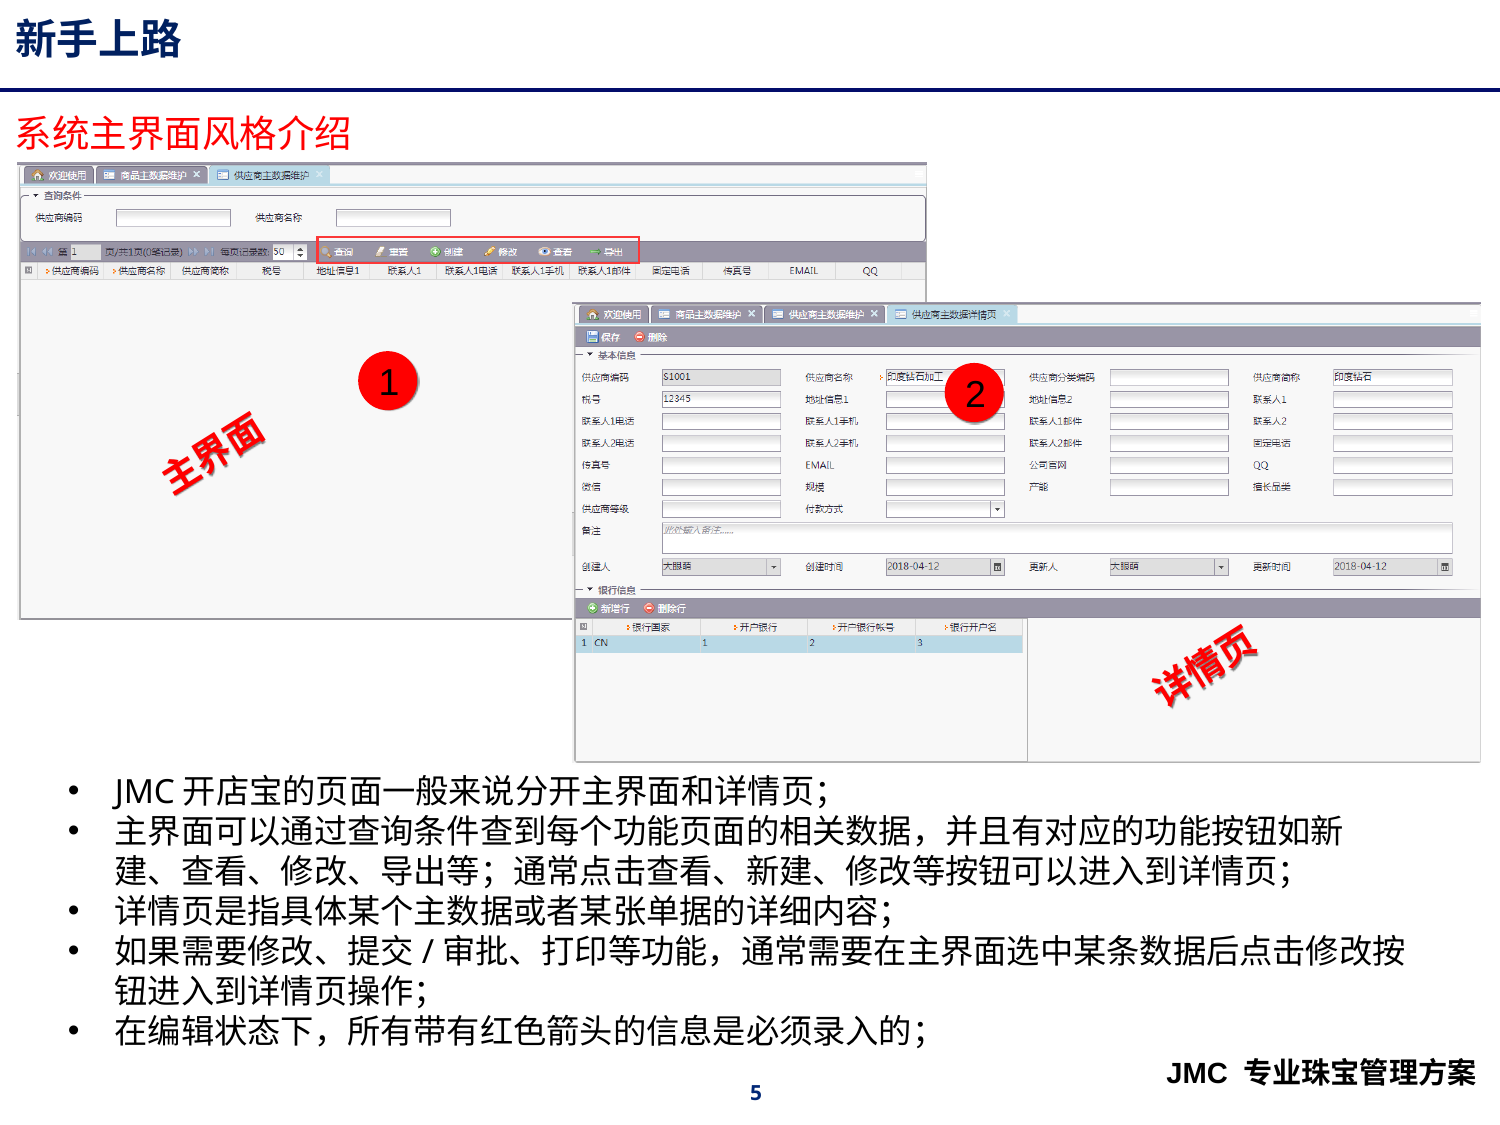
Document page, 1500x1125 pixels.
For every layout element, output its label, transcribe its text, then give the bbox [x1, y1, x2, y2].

picture [17, 162, 1481, 765]
title 新手上路 [0, 11, 1425, 79]
text_box 系统主界面风格介绍 [0, 102, 449, 162]
text_box JMC开店宝的页面一般来说分开主界面和详情页； 主界面可以通过查询条件查到每个功能页面的相关数据，并且有对应的功能按钮如新建、查看、修改、导出等；通常点击查看、新建、修改等按钮可以进入到详情页； 详情页是指具体某个主数据或者某张单据的详细内容； 如果需要修改、提交/审批、打印等功能，通常需要在主界面选中某条数据后点击修改按钮进入到详情页操作； 在编辑状态下，所有带有红色箭头的信息是必须录入的； [53, 763, 1424, 1098]
